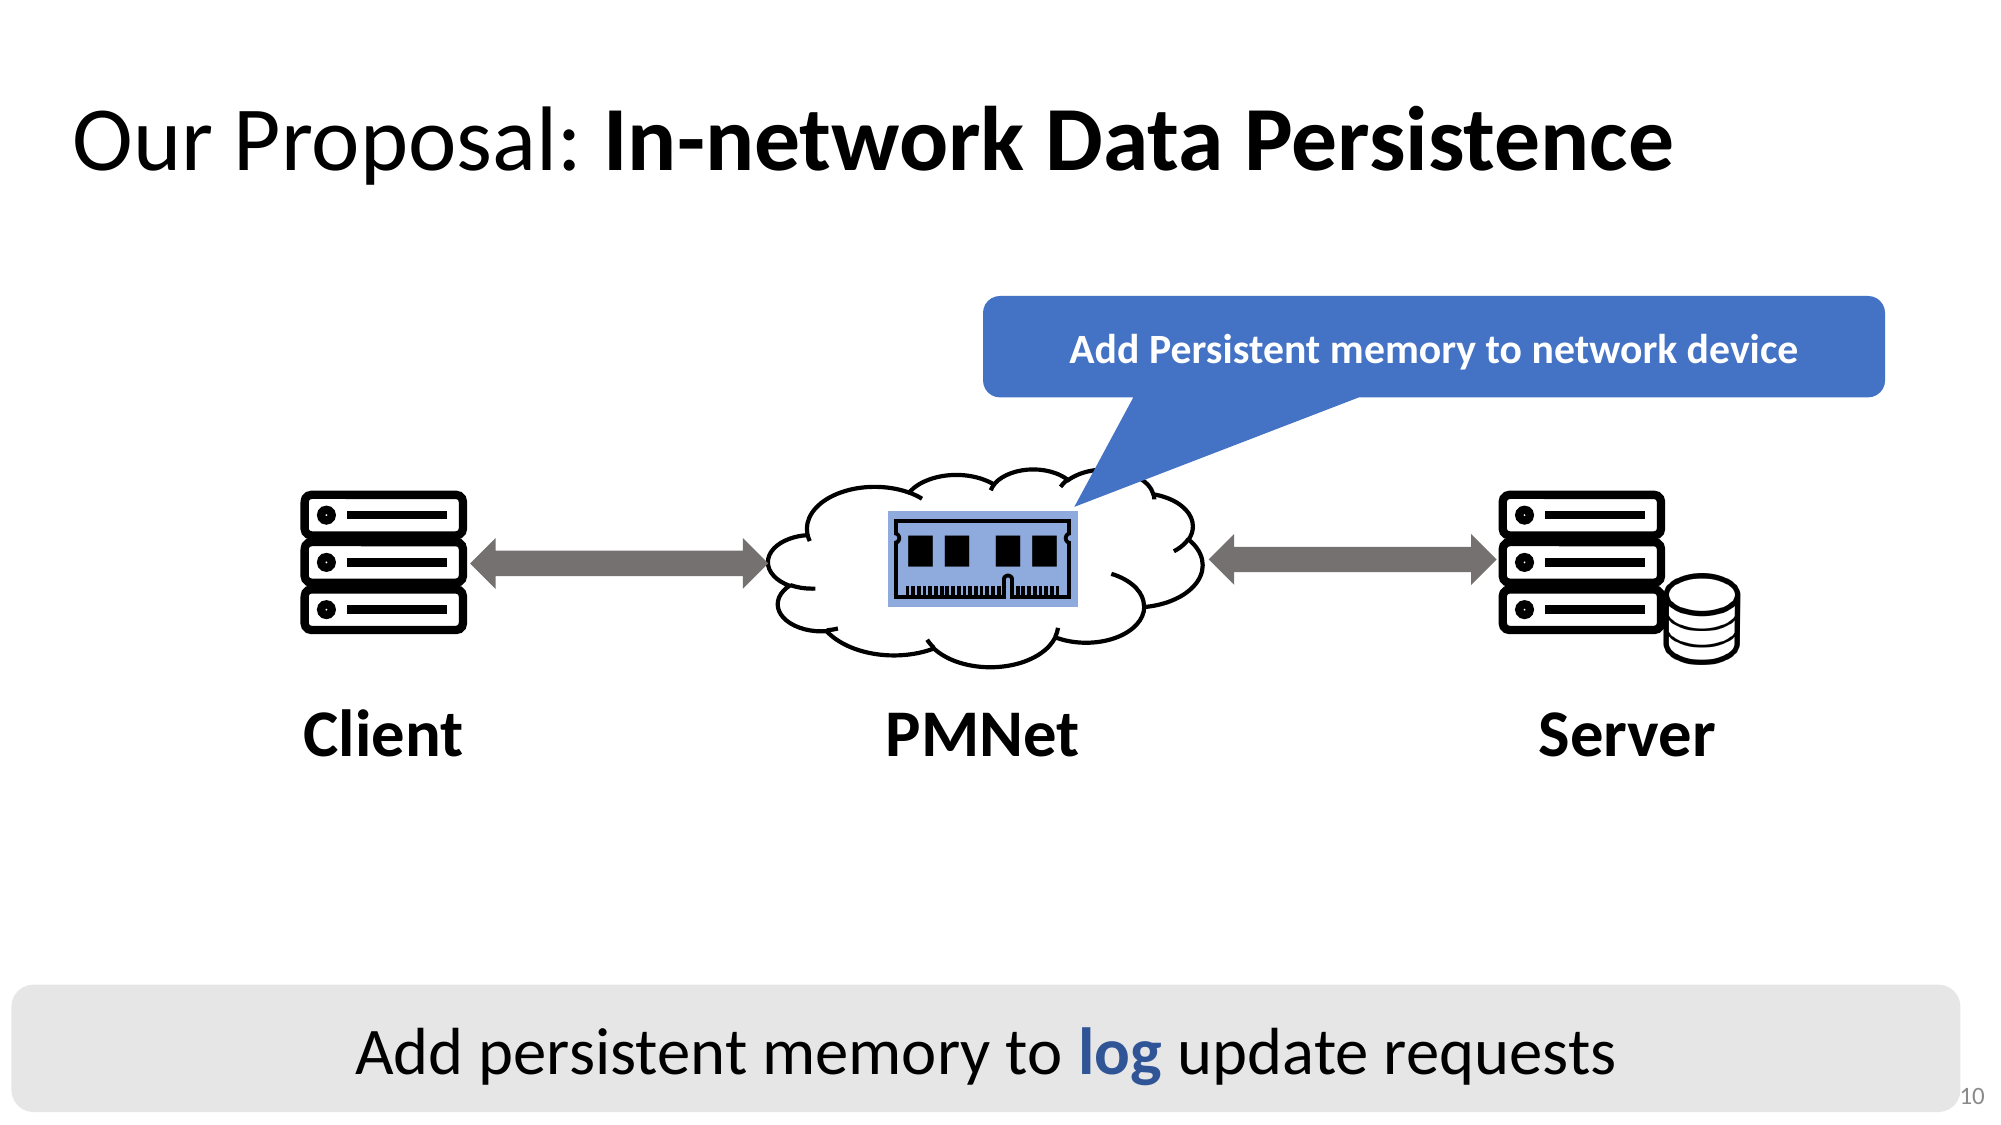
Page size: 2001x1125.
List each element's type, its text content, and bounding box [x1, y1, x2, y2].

picture [887, 511, 1078, 607]
title Our Proposal: In-network Data Persistence [57, 31, 1988, 250]
text_box [1207, 531, 1499, 588]
text_box PMNet [812, 682, 1154, 777]
text_box [468, 535, 770, 592]
text_box Client [247, 682, 521, 777]
text_box Add persistent memory to log update requests [11, 984, 1961, 1113]
text_box Add Persistent memory to network device [981, 294, 1887, 509]
text_box Server [1491, 682, 1764, 777]
slide_number 10 [1550, 1065, 2000, 1125]
text_box [767, 468, 1204, 669]
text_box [304, 494, 463, 630]
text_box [1502, 494, 1747, 665]
